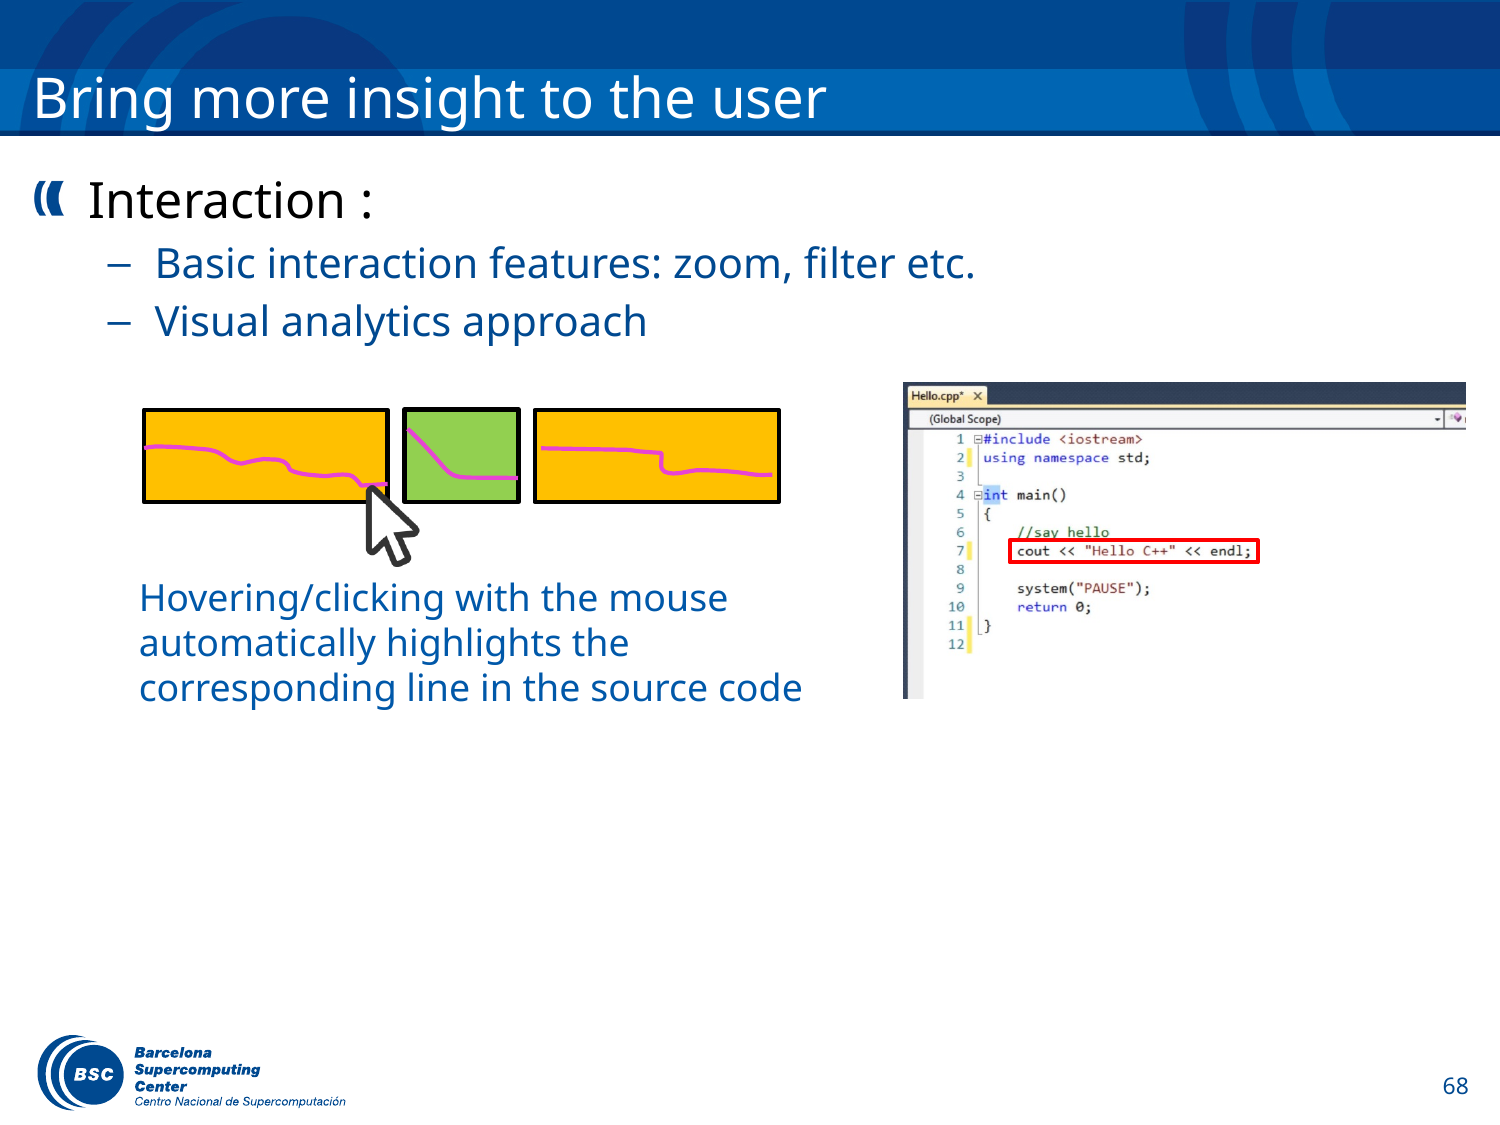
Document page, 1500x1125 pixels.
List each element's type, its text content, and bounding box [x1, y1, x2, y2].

text_box Hovering/clicking with the mouse automatically highlights the corresponding line in the source code [123, 566, 892, 716]
text_box [144, 409, 388, 482]
text_box [143, 444, 388, 483]
picture [0, 0, 1500, 136]
text_box [541, 446, 773, 478]
picture [903, 381, 1467, 699]
title Bring more insight to the user [17, 7, 1483, 138]
text_box [534, 410, 779, 503]
picture [350, 485, 432, 567]
text_box [144, 450, 355, 503]
text_box [404, 409, 519, 503]
slide_number 68 [1411, 1042, 1484, 1111]
list Interaction : Basic interaction features: zoom, filter etc. Visual analytics approach [17, 160, 1483, 1012]
text_box [406, 427, 519, 481]
picture [32, 180, 65, 216]
